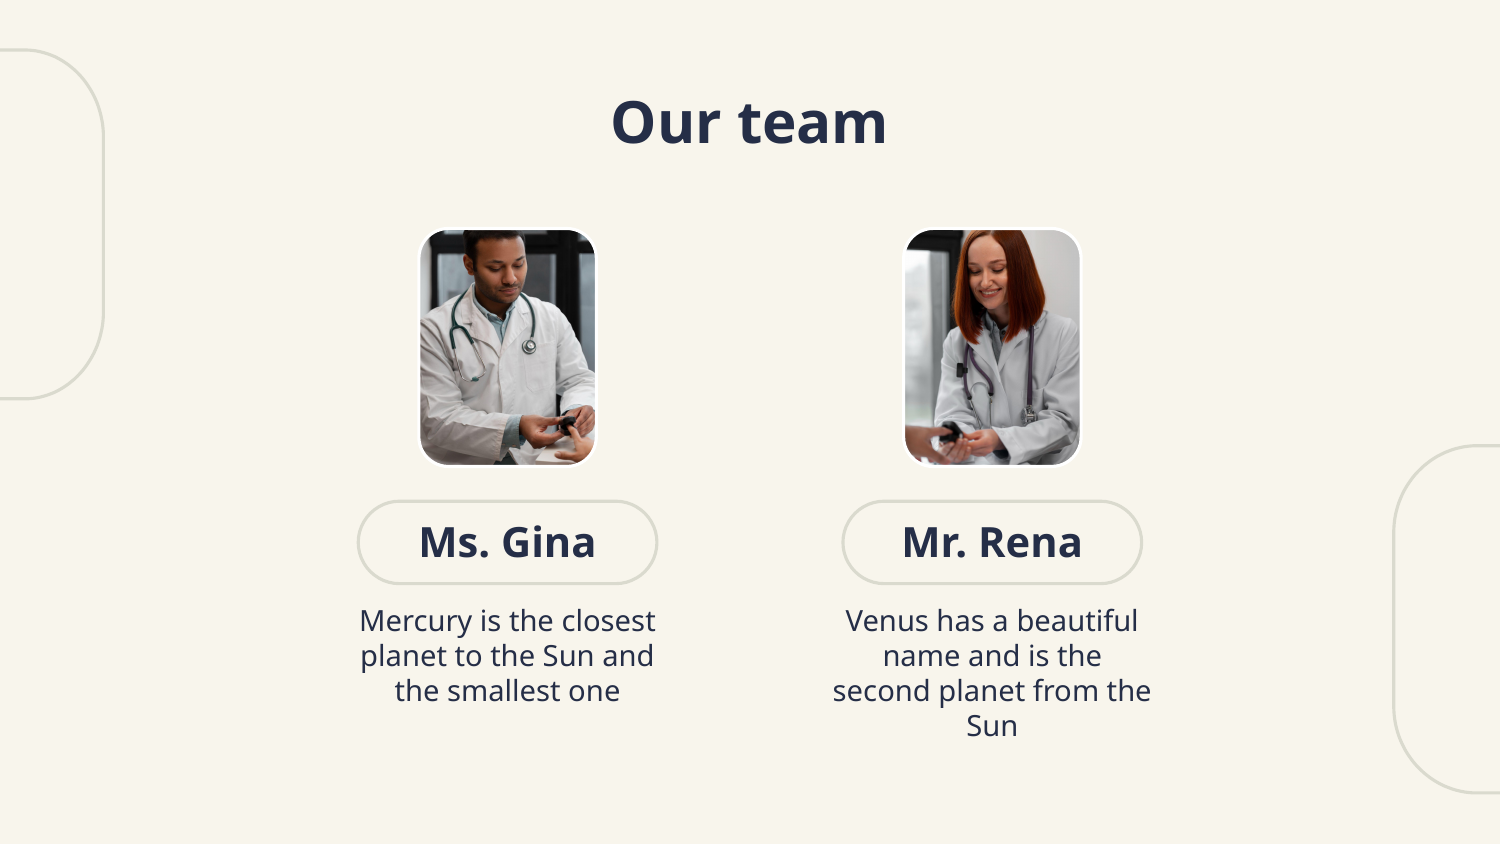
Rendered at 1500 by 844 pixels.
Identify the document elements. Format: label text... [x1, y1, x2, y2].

picture [418, 228, 597, 467]
title Our team [51, 73, 1449, 168]
subtitle Venus has a beautiful name and is the second planet from the Sun [816, 587, 1169, 741]
subtitle Mr. Rena [816, 501, 1169, 587]
subtitle Mercury is the closest planet to the Sun and the smallest one [331, 587, 684, 741]
subtitle Ms. Gina [331, 501, 684, 587]
picture [903, 228, 1082, 467]
